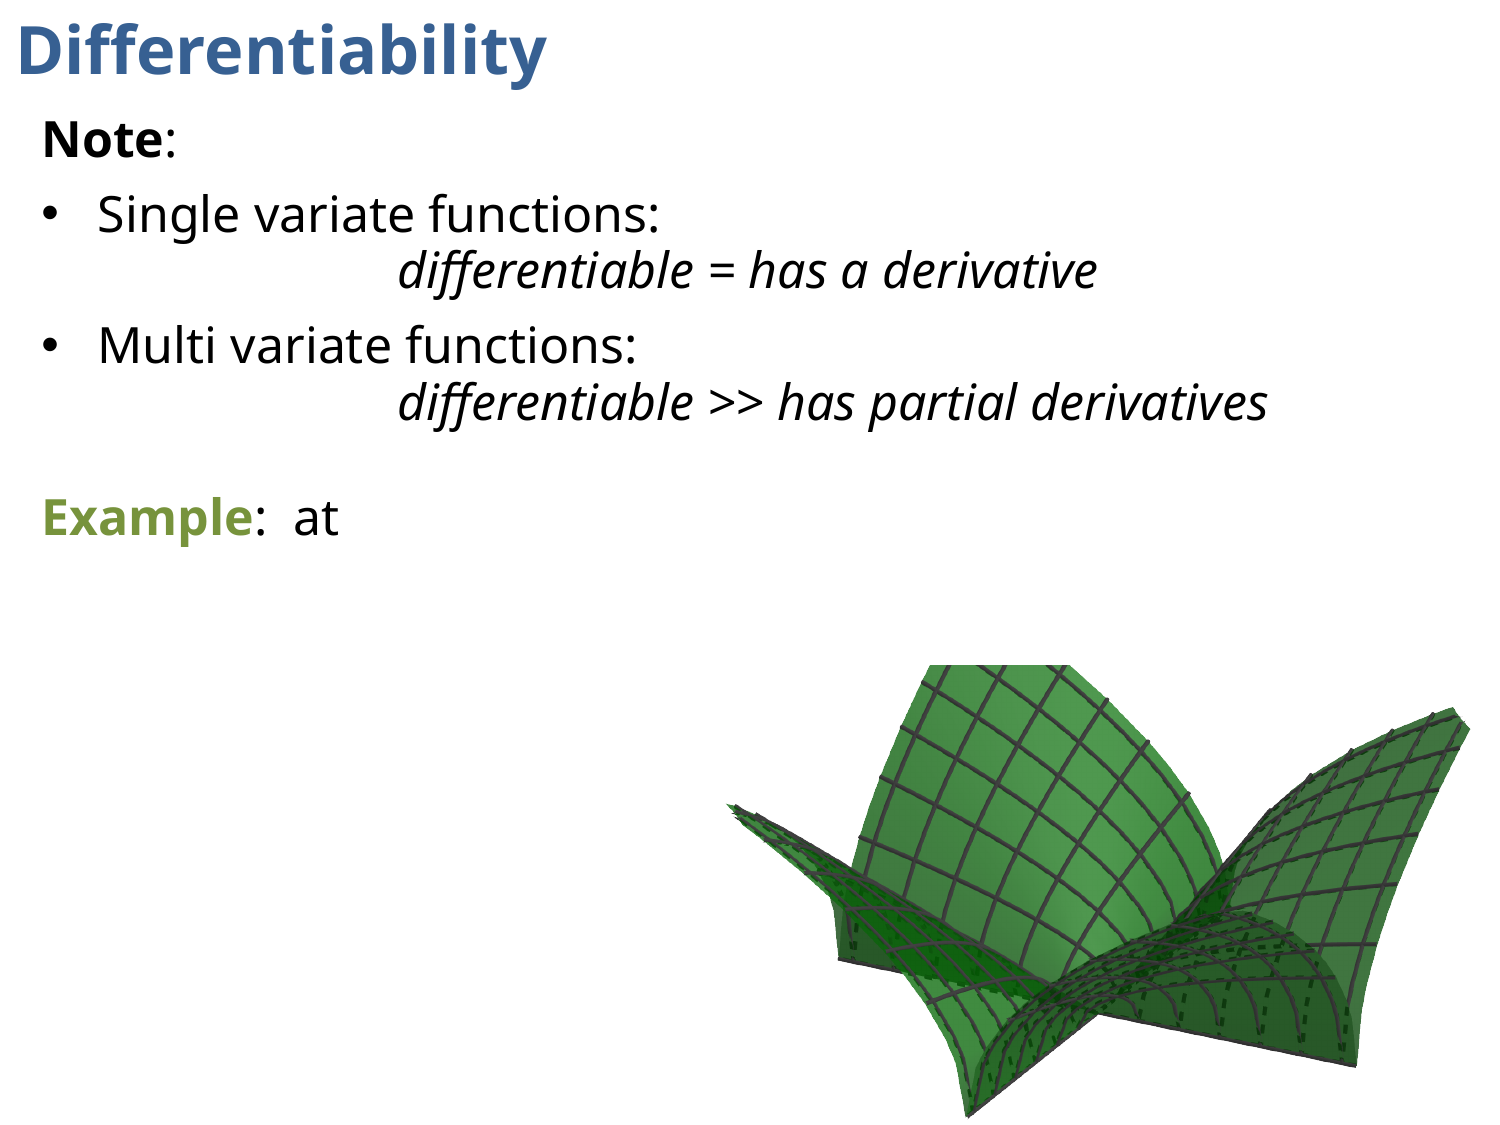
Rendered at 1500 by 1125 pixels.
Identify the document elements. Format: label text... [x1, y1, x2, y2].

title Differentiability [0, 0, 1500, 102]
text_box Note: Single variate functions: differentiable = has a derivative Multi variate functions: differentiable >> has partial derivatives [26, 103, 1474, 447]
picture [715, 665, 1473, 1125]
